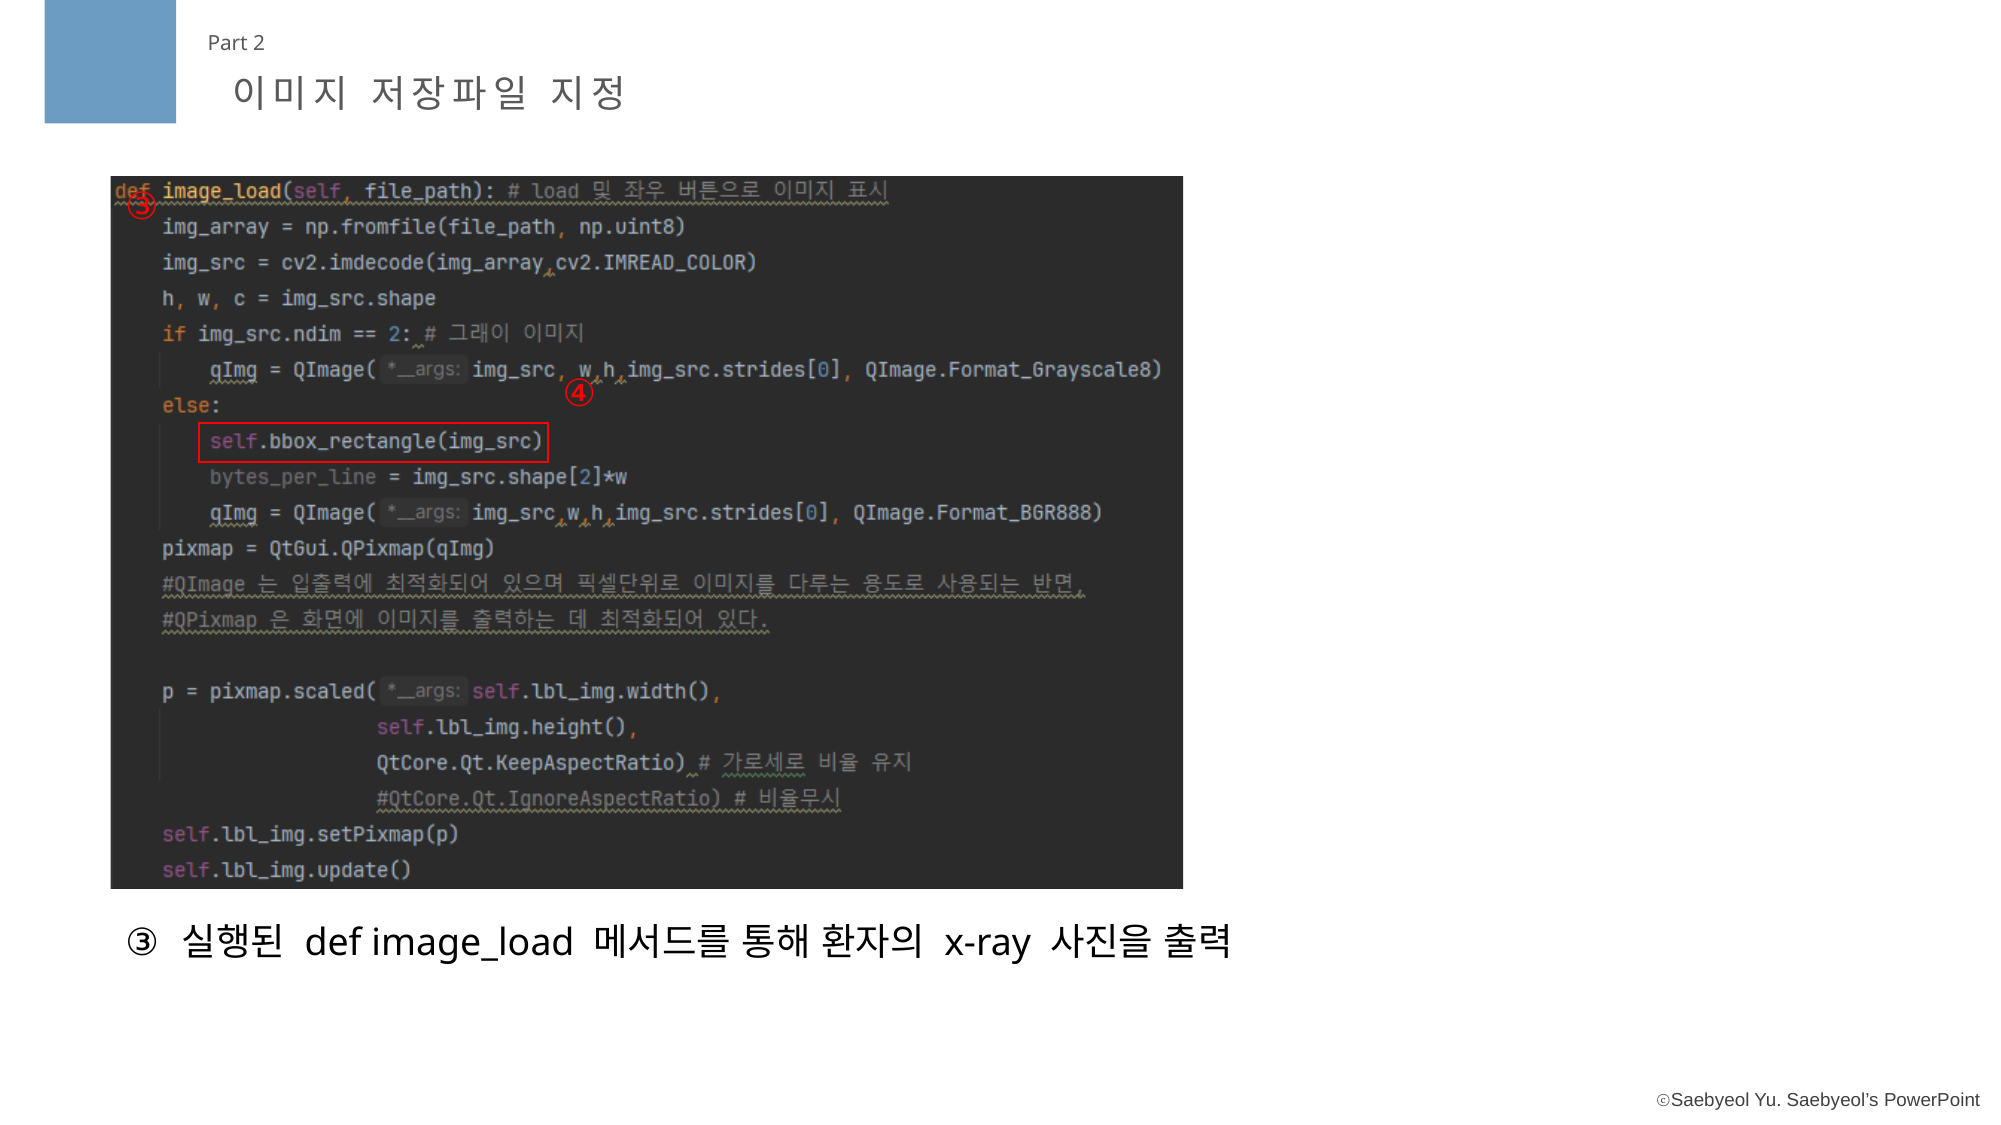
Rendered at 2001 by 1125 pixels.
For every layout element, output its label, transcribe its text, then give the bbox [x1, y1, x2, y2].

text_box [44, 0, 177, 124]
text_box Part 2 [192, 22, 280, 63]
text_box 실행된 def image_load 메서드를 통해 환자의 x-ray 사진을 출력 [110, 910, 1906, 1016]
picture [110, 176, 1184, 889]
text_box 이미지 저장파일 지정 [217, 62, 642, 123]
